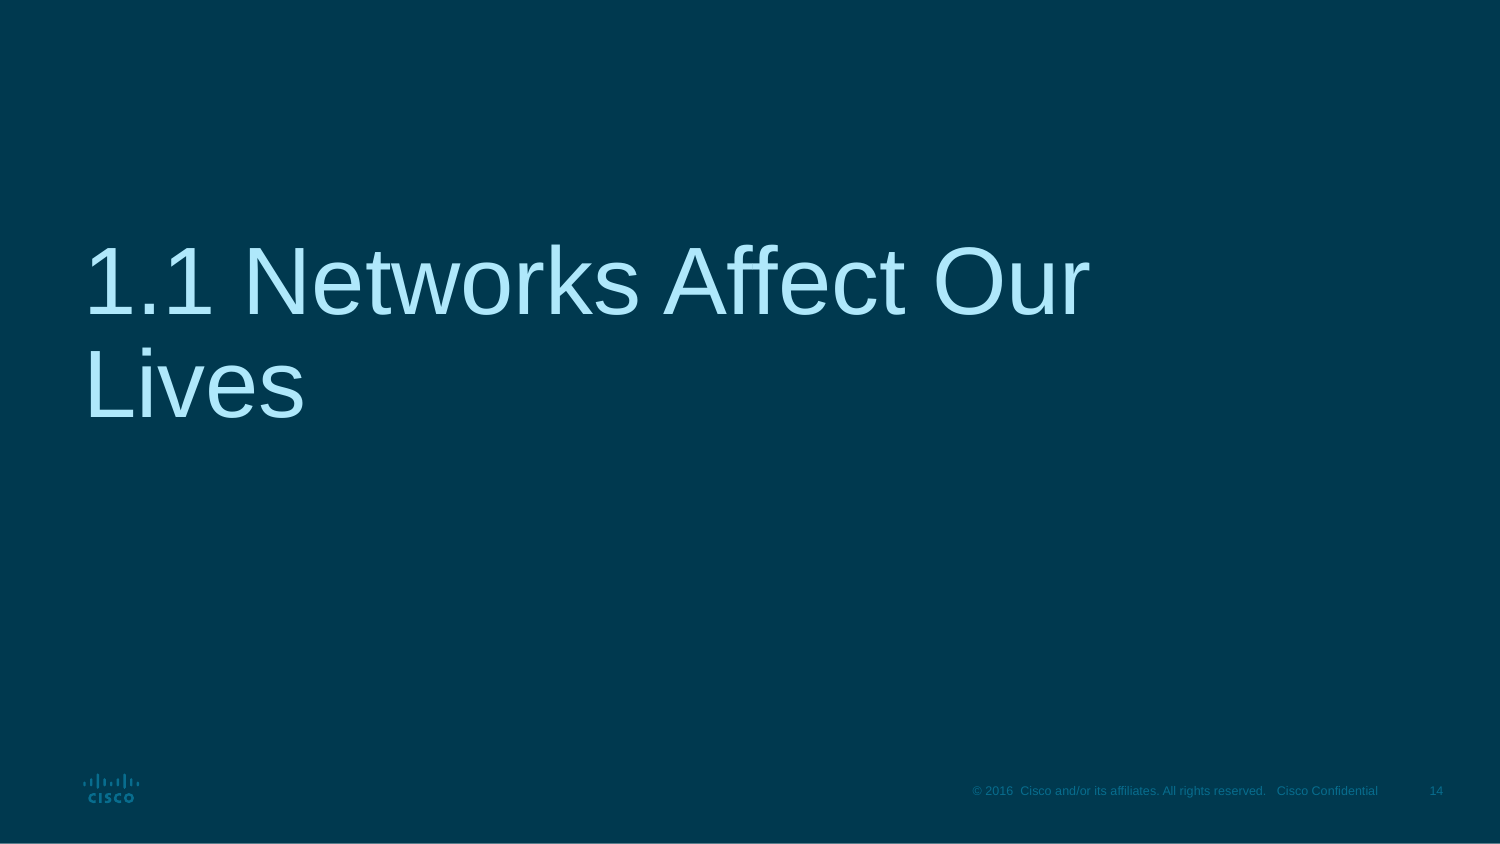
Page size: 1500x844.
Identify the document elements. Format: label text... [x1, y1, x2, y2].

title 1.1 Networks Affect Our Lives [68, 150, 1315, 446]
